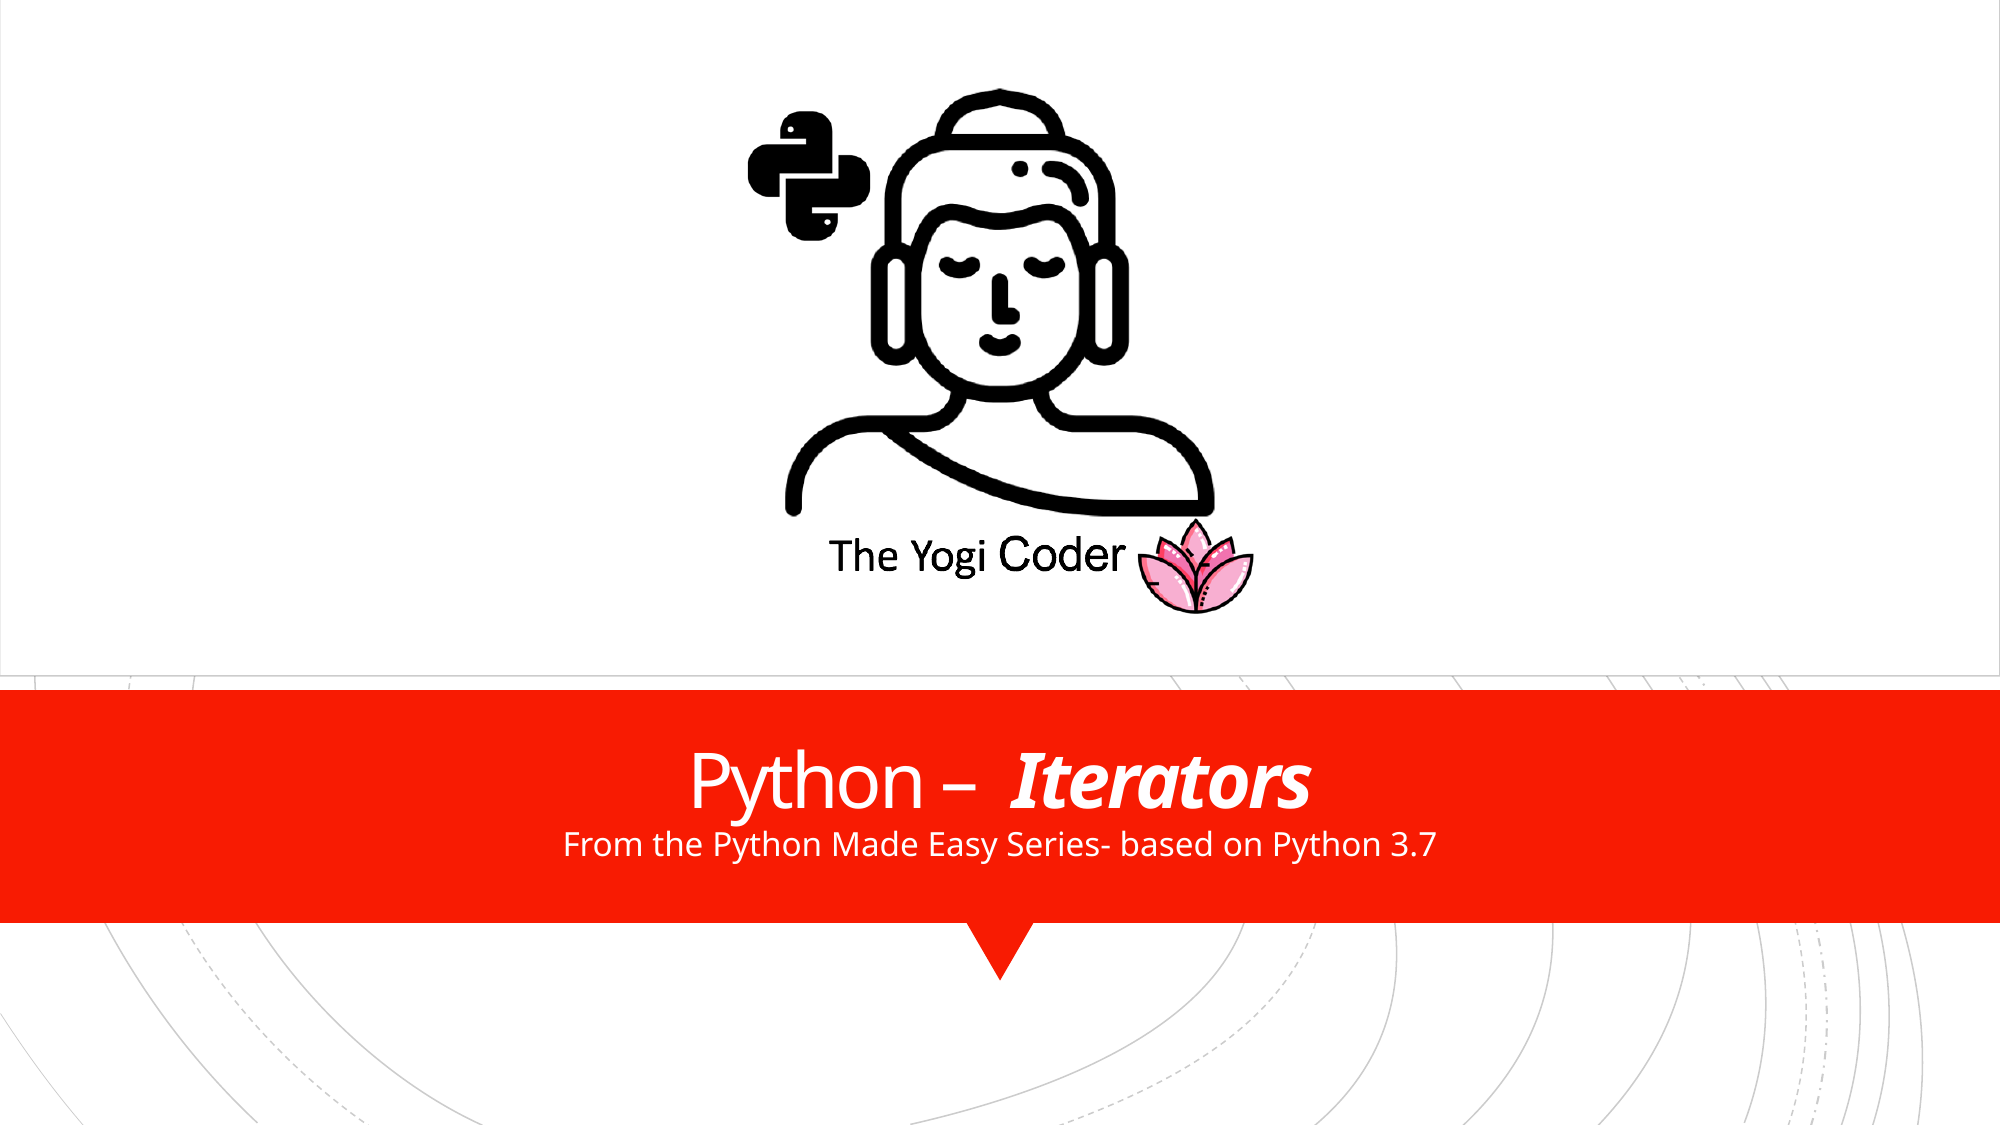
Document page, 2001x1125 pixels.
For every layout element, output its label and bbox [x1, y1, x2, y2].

picture [713, 52, 1287, 624]
text_box [0, 689, 2000, 981]
text_box [0, 981, 2000, 1125]
text_box [0, 0, 2000, 689]
